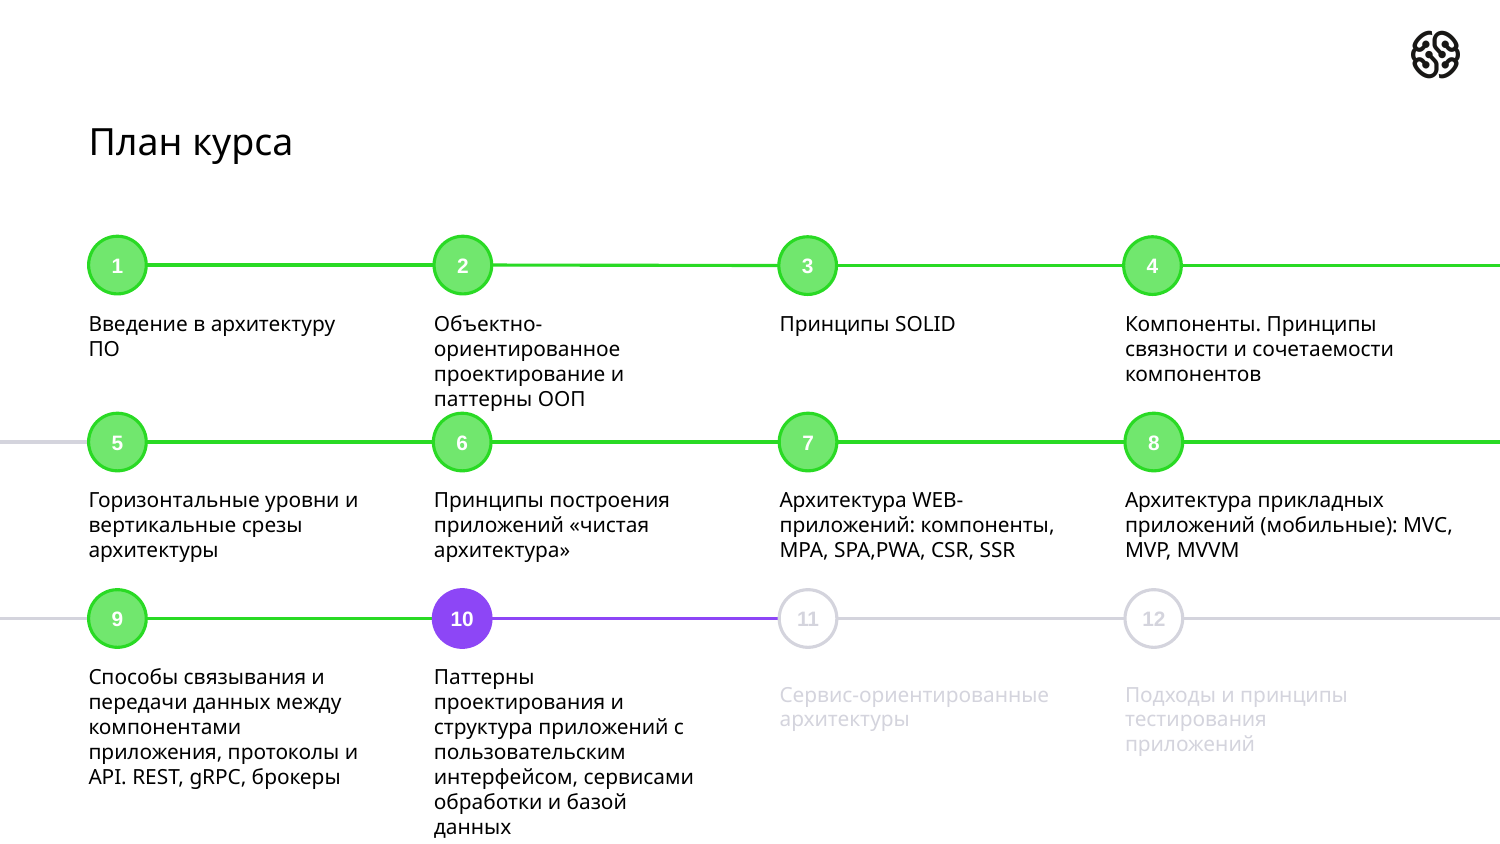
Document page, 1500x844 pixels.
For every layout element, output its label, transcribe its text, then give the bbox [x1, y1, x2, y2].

title План курса [88, 118, 1412, 171]
subtitle Способы связывания и передачи данных между компонентами приложения, протоколы и API. REST, gRPC, брокеры [88, 648, 375, 789]
subtitle Горизонтальные уровни и вертикальные срезы архитектуры [88, 471, 375, 562]
text_box 6 [433, 413, 491, 471]
subtitle Объектно-ориентированное проектирование и паттерны ООП [434, 295, 721, 384]
subtitle Принципы построения приложений «чистая архитектура» [434, 471, 721, 560]
text_box 11 [779, 589, 837, 648]
text_box 12 [1125, 589, 1183, 648]
subtitle Архитектура прикладных приложений (мобильные): MVC, MVP, MVVM [1125, 471, 1470, 566]
text_box 10 [433, 589, 492, 648]
subtitle Сервис-ориентированные архитектуры [779, 666, 1066, 722]
subtitle Принципы SOLID [779, 295, 1066, 351]
text_box 8 [1125, 413, 1183, 471]
text_box 3 [778, 236, 837, 295]
text_box 5 [88, 413, 147, 471]
picture [1411, 30, 1460, 79]
subtitle Подходы и принципы тестирования приложений [1125, 666, 1412, 722]
subtitle Компоненты. Принципы связности и сочетаемости компонентов [1125, 295, 1441, 384]
text_box 4 [1123, 236, 1182, 295]
text_box 1 [88, 236, 147, 294]
text_box 2 [434, 236, 492, 294]
subtitle Архитектура WEB-приложений: компоненты, MPA, SPA,PWA, CSR, SSR [779, 471, 1075, 562]
text_box 7 [779, 413, 837, 471]
subtitle Введение в архитектуру ПО [88, 295, 375, 351]
subtitle Паттерны проектирования и структура приложений с пользовательским интерфейсом, сервисами обработки и базой данных [434, 648, 721, 795]
text_box 9 [88, 589, 147, 648]
